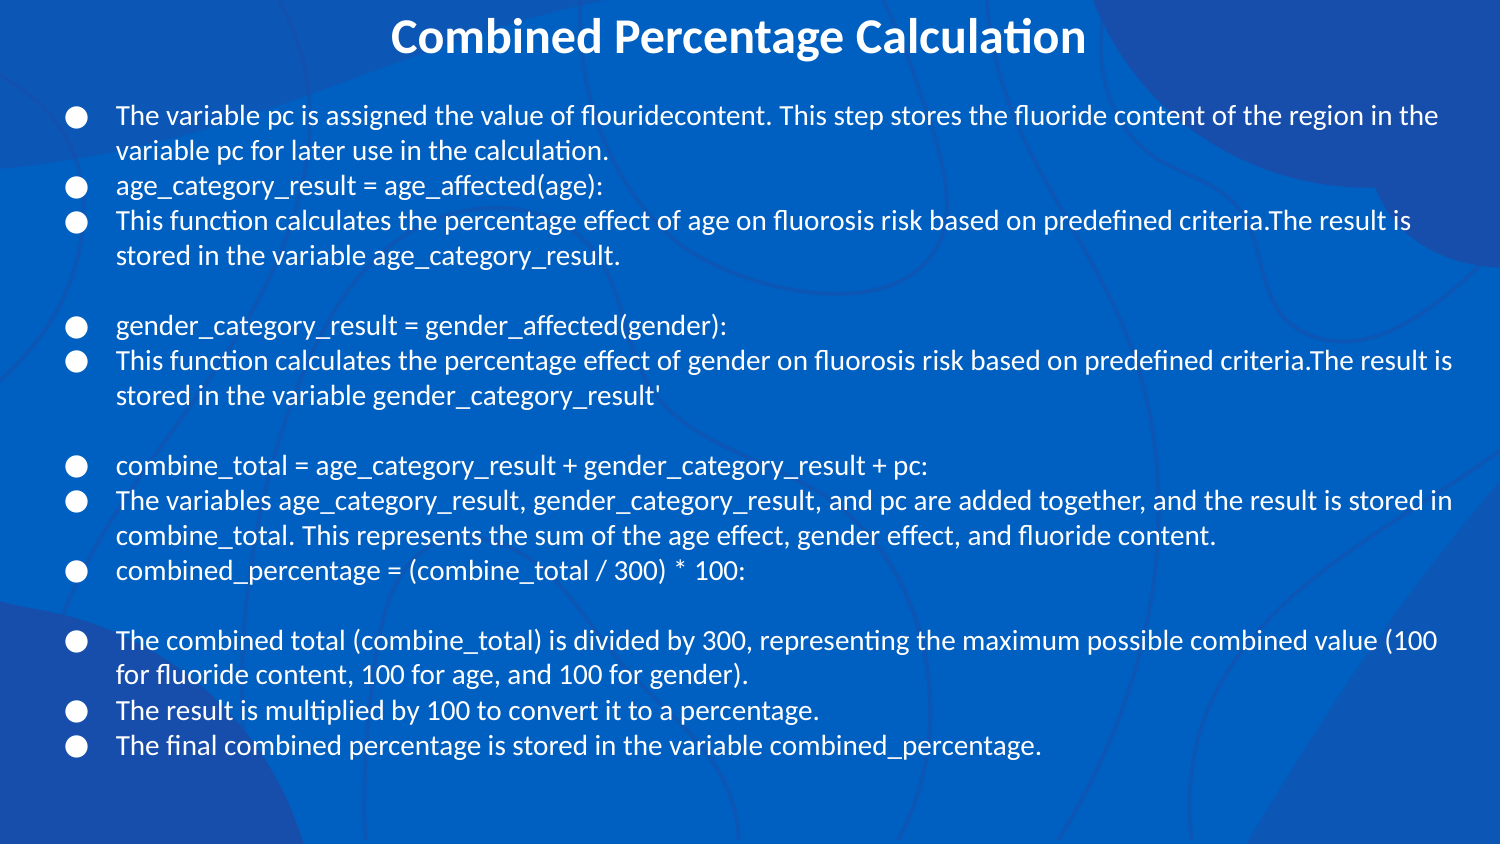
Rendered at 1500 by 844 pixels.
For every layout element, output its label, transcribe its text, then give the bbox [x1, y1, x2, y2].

title Combined Percentage Calculation [297, 0, 1181, 81]
list The variable pc is assigned the value of flouridecontent. This step stores the fluoride content of the region in the variable pc for later use in the calculation. age_category_result = age_affected(age): This function calculates the percentage effect of age on fluorosis risk based on predefined criteria.The result is stored in the variable age_category_result. gender_category_result = gender_affected(gender): This function calculates the percentage effect of gender on fluorosis risk based on predefined criteria.The result is stored in the variable gender_category_result' combine_total = age_category_result + gender_category_result + pc: The variables age_category_result, gender_category_result, and pc are added together, and the result is stored in combine_total. This represents the sum of the age effect, gender effect, and fluoride content. combined_percentage = (combine_total / 300) * 100: The combined total (combine_total) is divided by 300, representing the maximum possible combined value (100 for fluoride content, 100 for age, and 100 for gender). The result is multiplied by 100 to convert it to a percentage. The final combined percentage is stored in the variable combined_percentage. [25, 81, 1475, 617]
